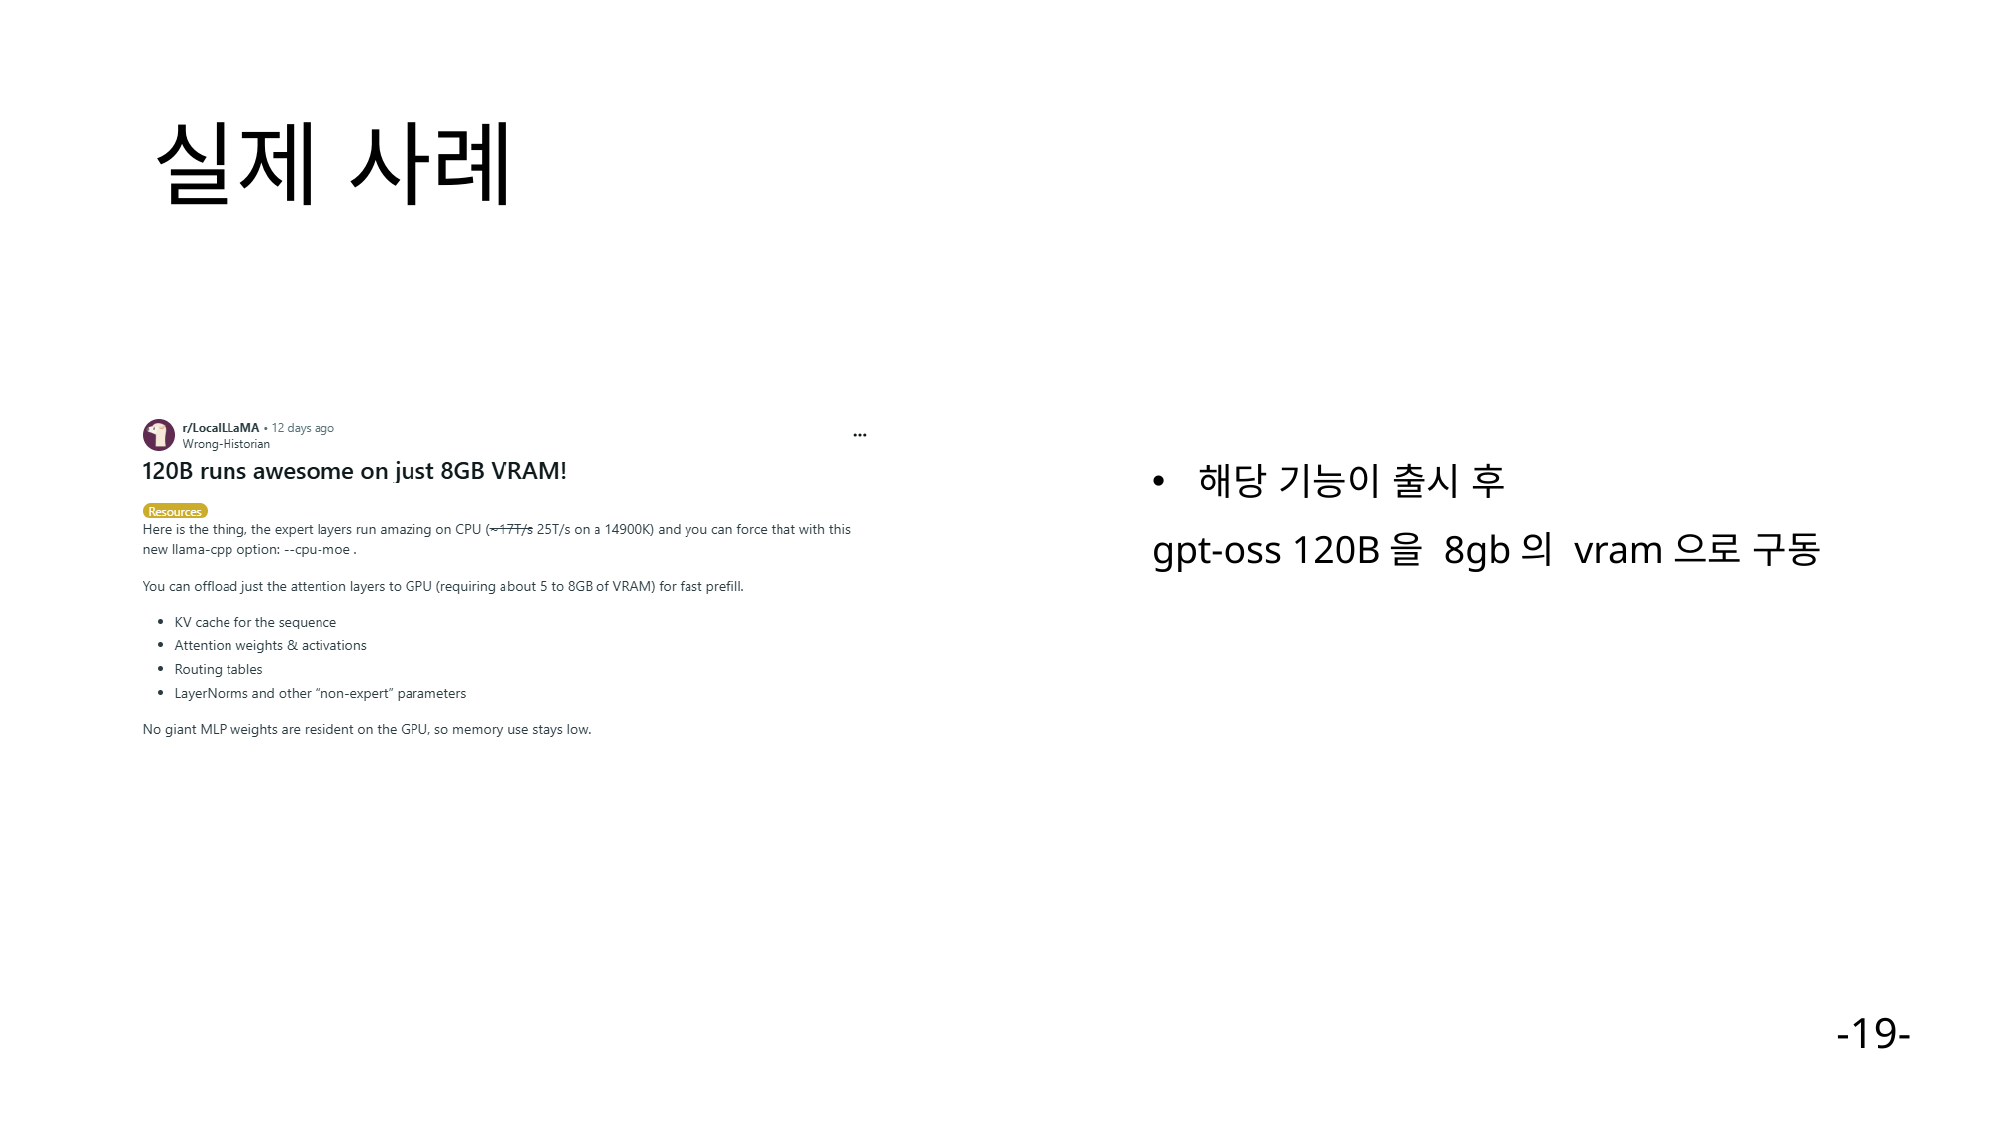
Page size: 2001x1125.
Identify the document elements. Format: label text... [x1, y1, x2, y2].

text_box -19- [1821, 999, 1927, 1065]
picture [136, 406, 872, 740]
text_box 해당 기능이 출시 후 gpt-oss 120B을 8gb의 vram으로 구동 [1137, 428, 1837, 714]
title 실제 사례 [137, 59, 1863, 278]
